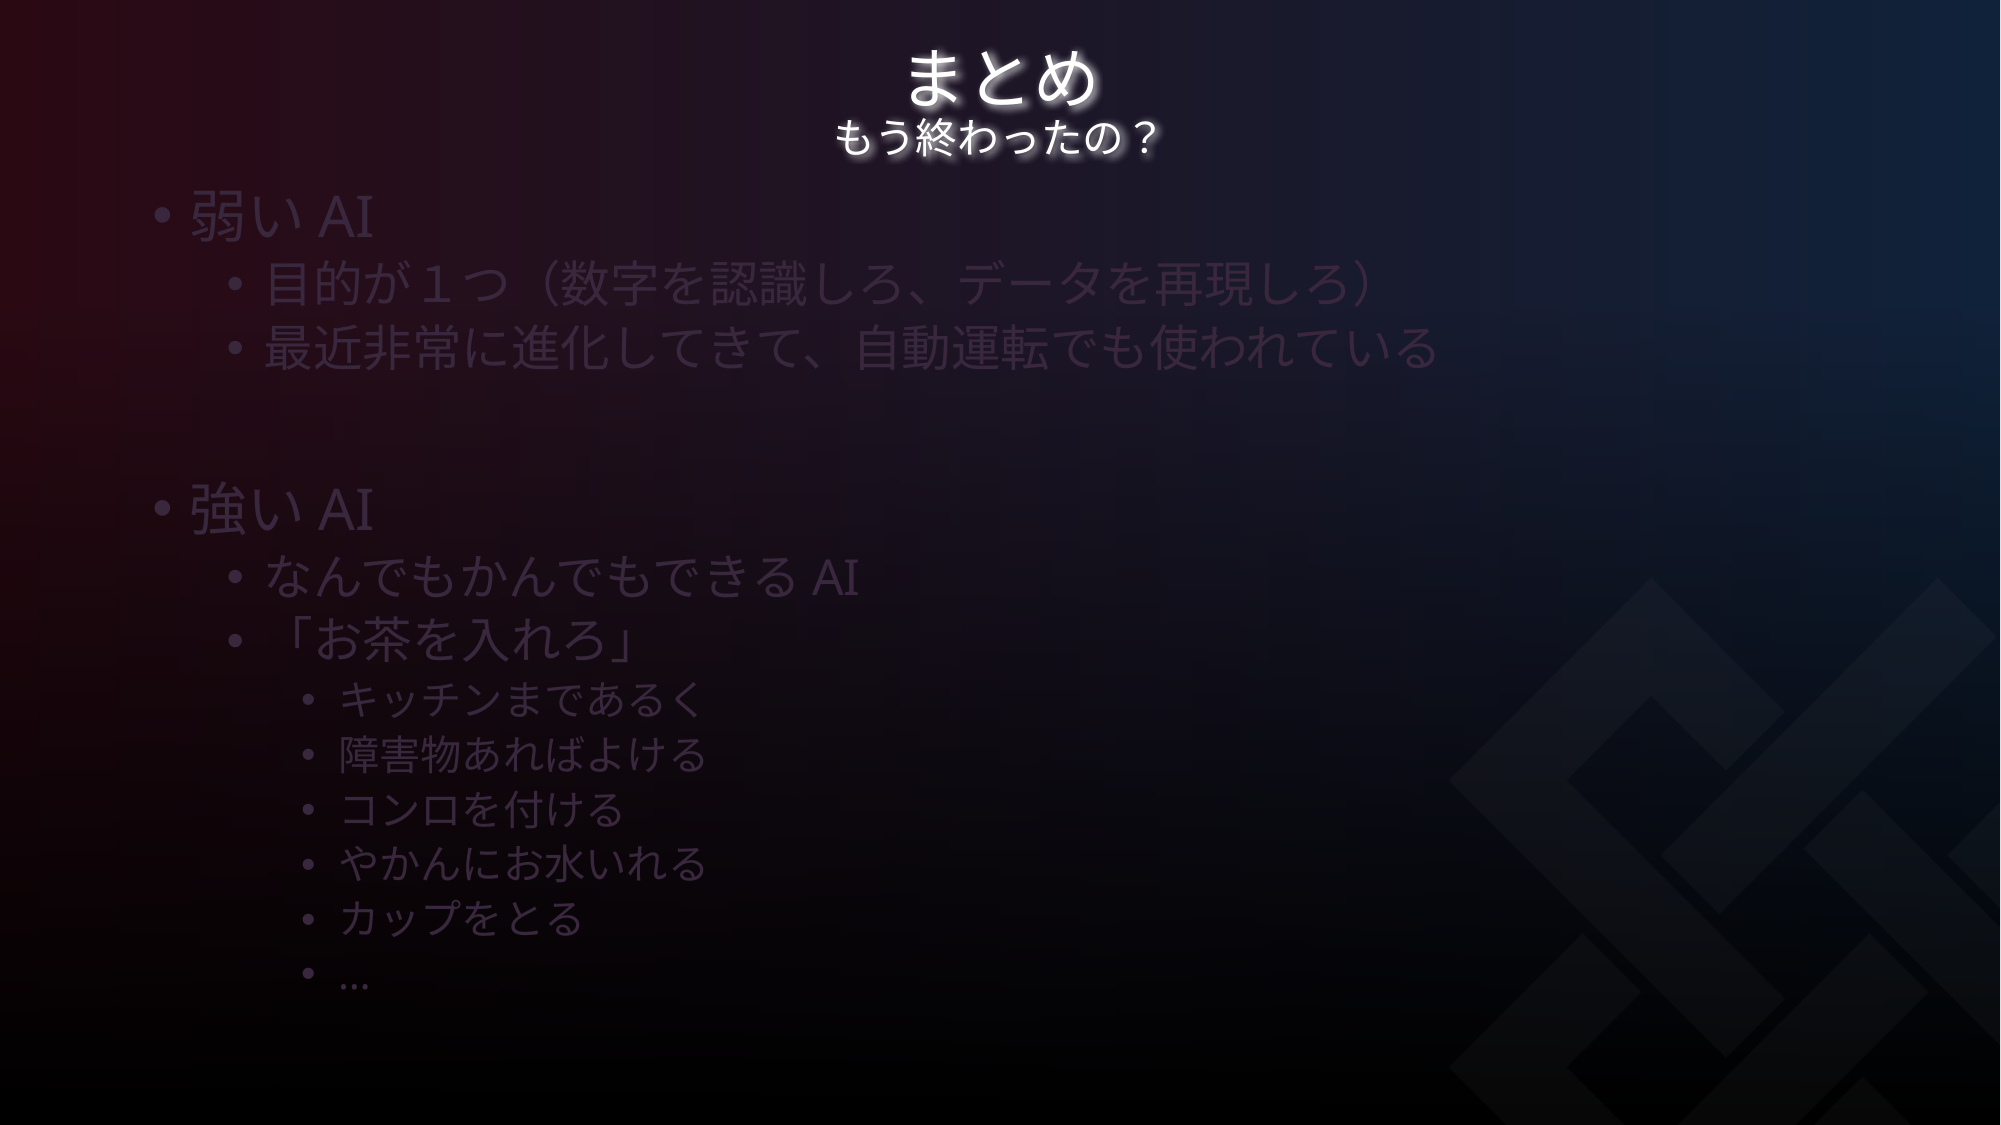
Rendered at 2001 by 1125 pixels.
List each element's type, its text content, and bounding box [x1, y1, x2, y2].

title まとめ もう終わったの？ [135, 26, 1865, 182]
list 弱いAI 目的が１つ（数字を認識しろ、データを再現しろ） 最近非常に進化してきて、自動運転でも使われている 強いAI なんでもかんでもできるAI 「お茶を入れろ」 キッチンまであるく 障害物あればよける コンロを付ける やかんにお水いれる カップをとる … [137, 179, 1863, 1014]
picture [0, 0, 2001, 1125]
